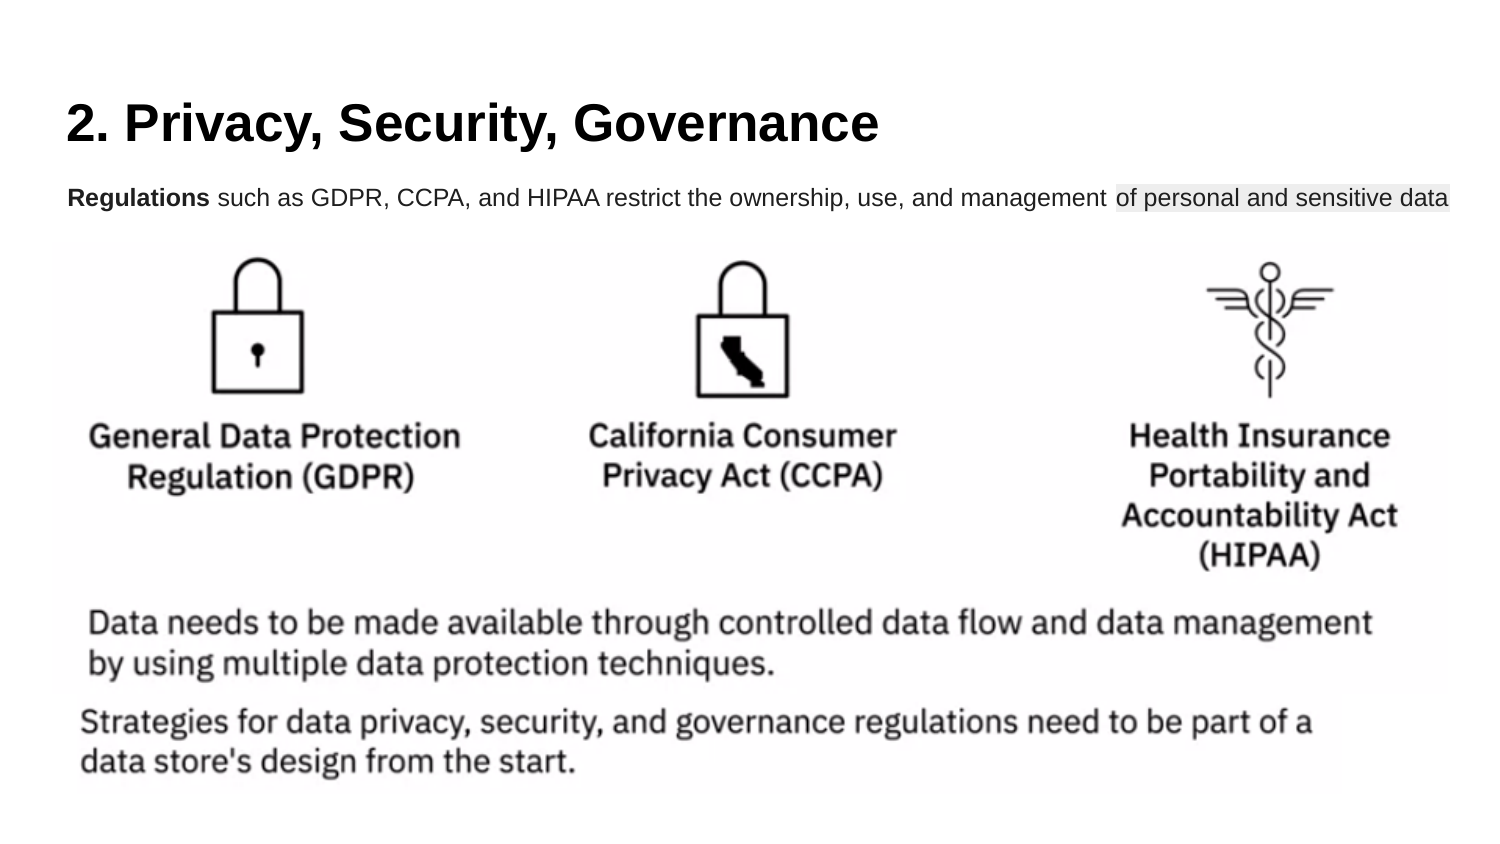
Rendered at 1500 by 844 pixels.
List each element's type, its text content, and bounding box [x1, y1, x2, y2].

text_box Regulations such as GDPR, CCPA, and HIPAA restrict the ownership, use, and management of personal and sensitive data [52, 166, 1481, 227]
picture [52, 242, 1448, 794]
title 2. Privacy, Security, Governance [51, 72, 1449, 167]
